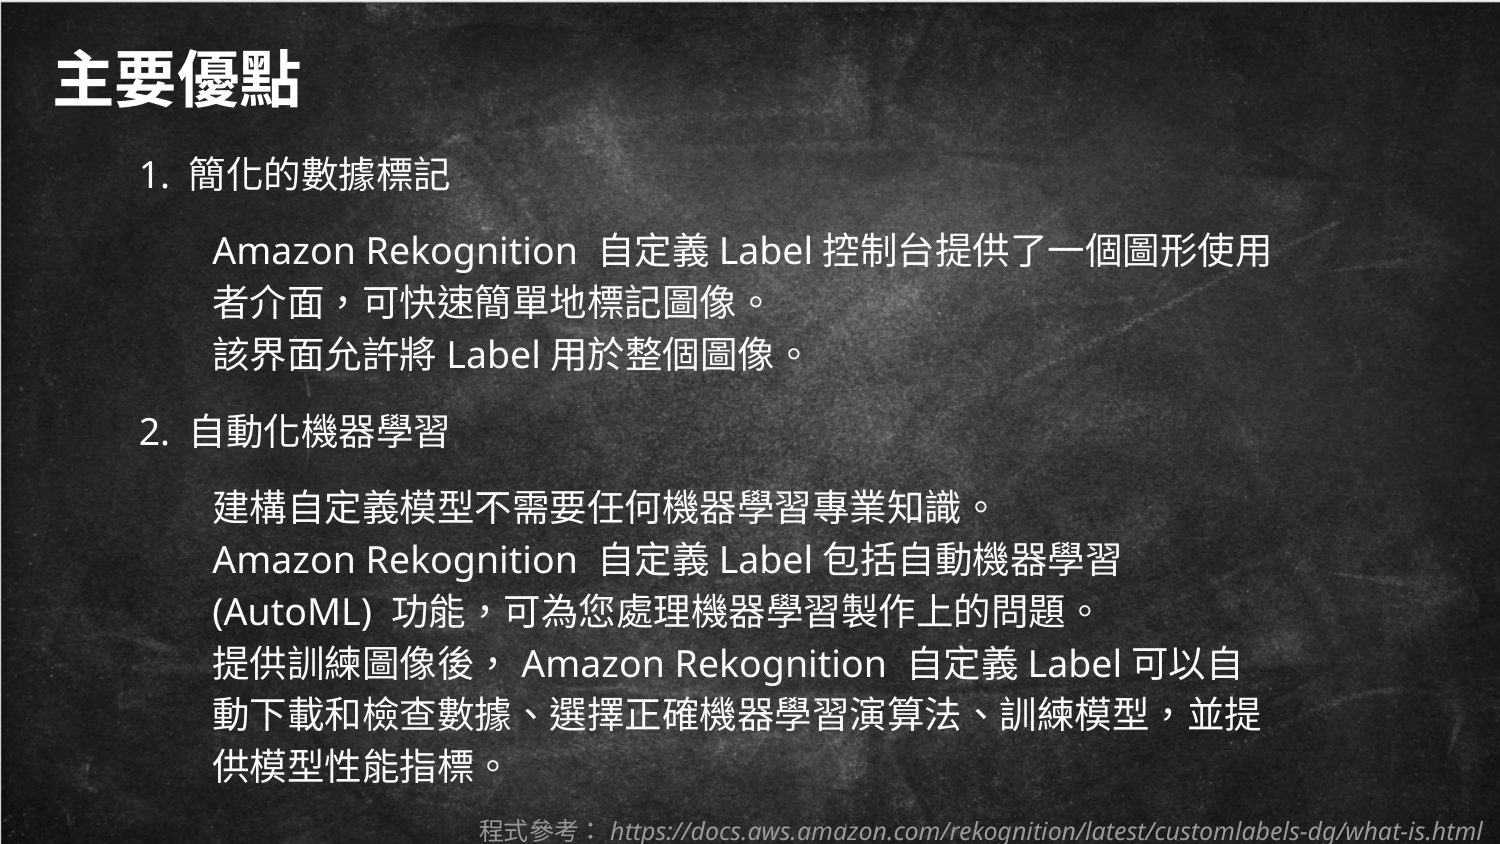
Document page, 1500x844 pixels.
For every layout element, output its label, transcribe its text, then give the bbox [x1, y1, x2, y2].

picture [0, 0, 1500, 844]
title 主要優點 [37, 24, 1465, 130]
text_box 1. 簡化的數據標記 Amazon Rekognition 自定義Label控制台提供了一個圖形使用者介面，可快速簡單地標記圖像。 該界面允許將Label用於整個圖像。 2. 自動化機器學習 建構自定義模型不需要任何機器學習專業知識。 Amazon Rekognition 自定義Label包括自動機器學習 (AutoML) 功能，可為您處理機器學習製作上的問題。 提供訓練圖像後，Amazon Rekognition 自定義Label可以自動下載和檢查數據、選擇正確機器學習演算法、訓練模型，並提供模型性能指標。 [123, 130, 1296, 796]
text_box 程式參考：https://docs.aws.amazon.com/rekognition/latest/customlabels-dg/what-is.html [136, 795, 1500, 844]
